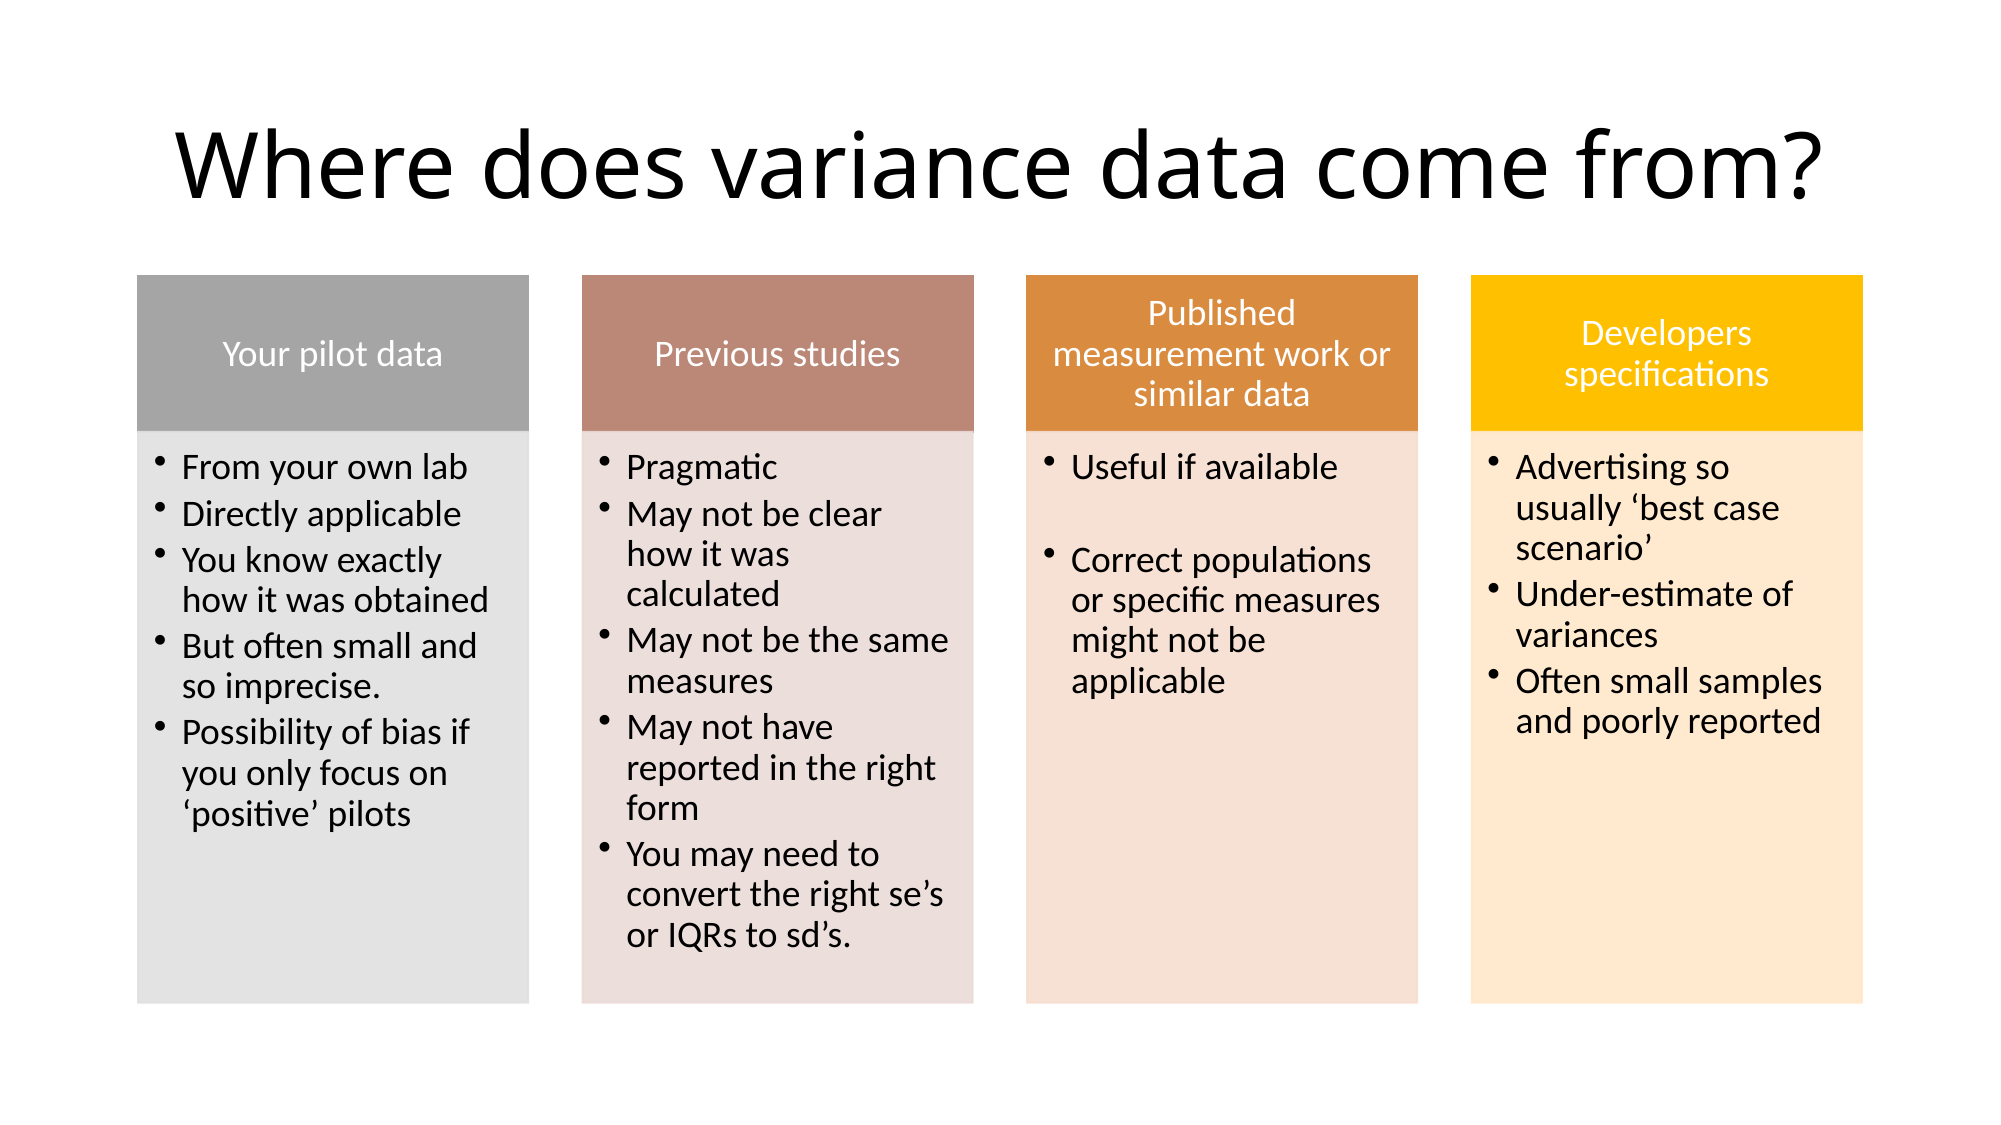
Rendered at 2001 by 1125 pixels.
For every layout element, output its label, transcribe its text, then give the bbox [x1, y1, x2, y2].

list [137, 265, 1863, 1014]
title Where does variance data come from? [137, 59, 1863, 265]
